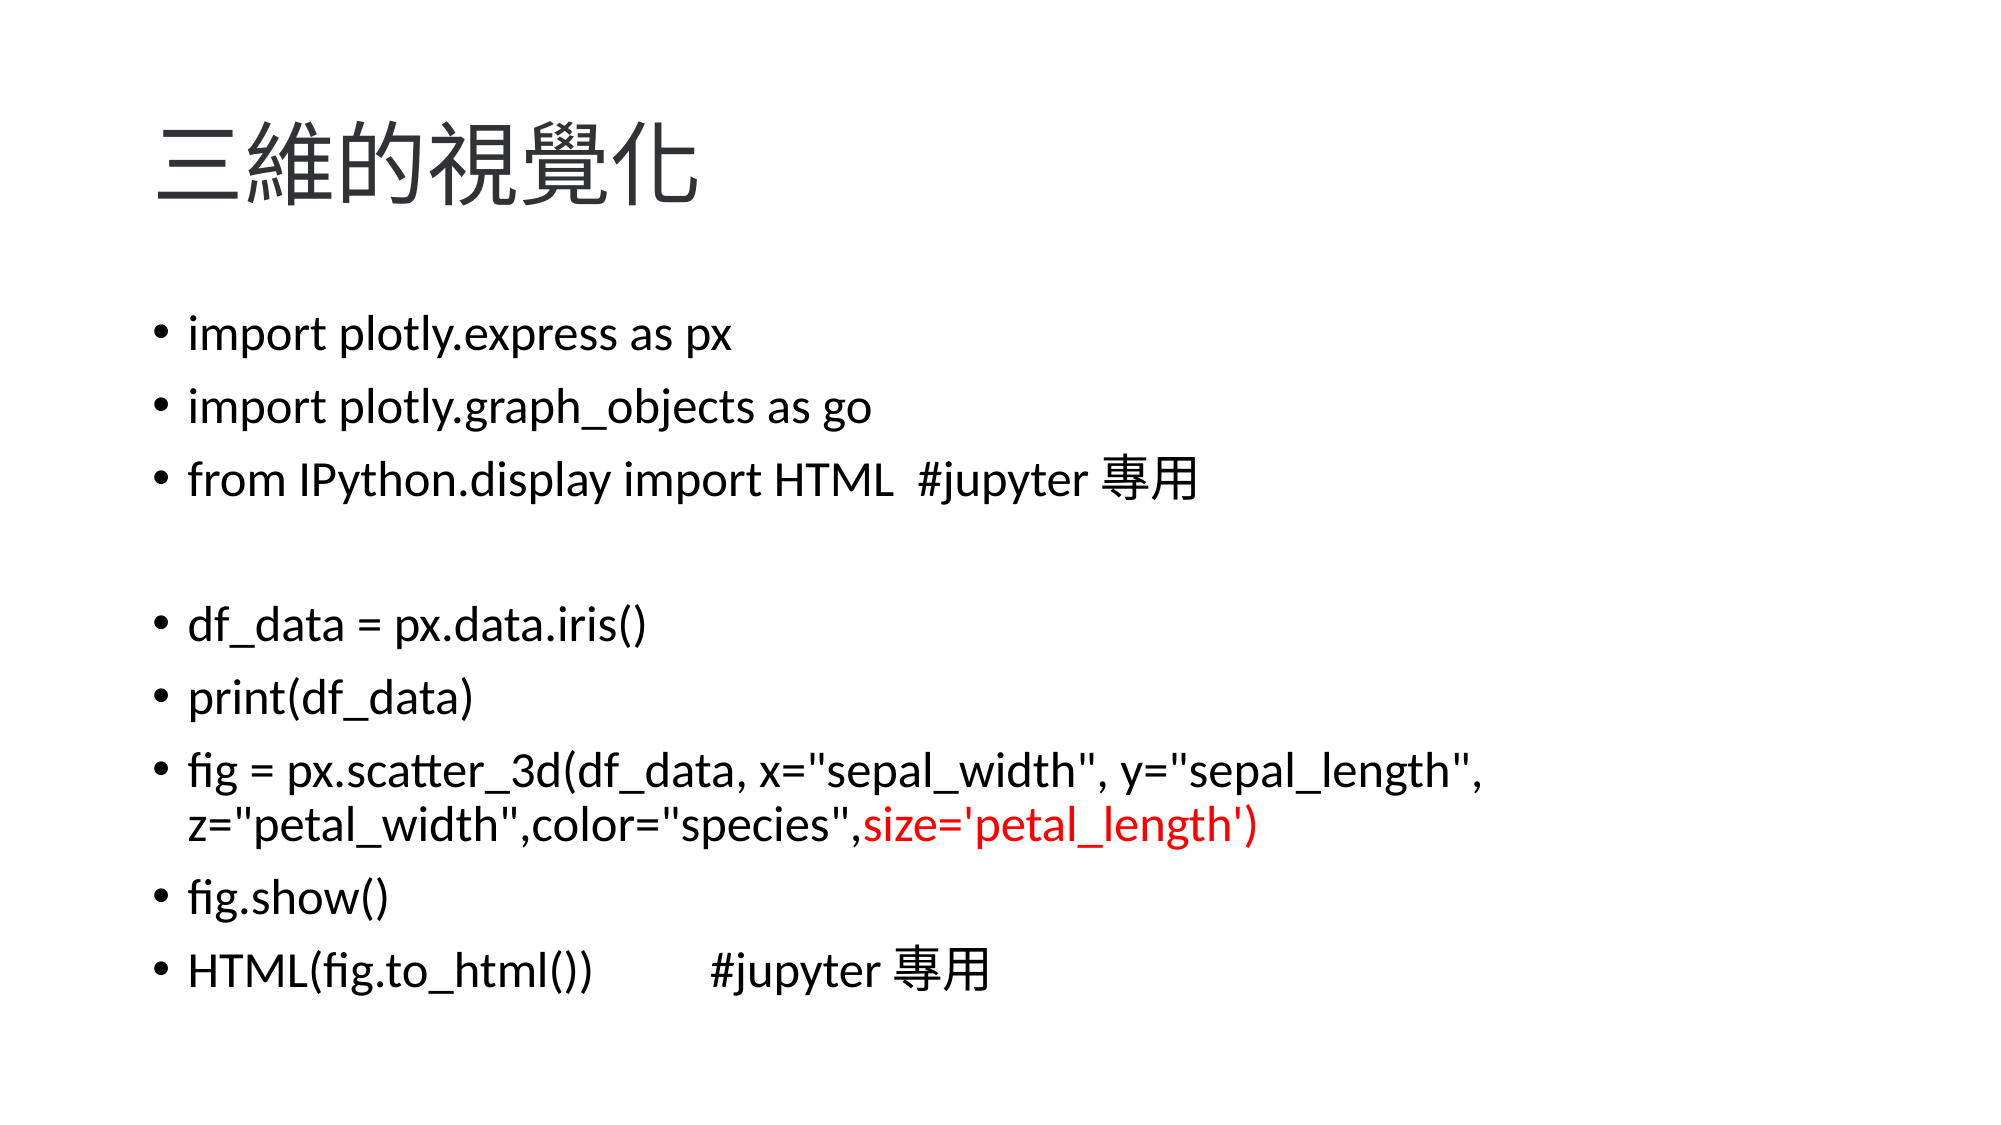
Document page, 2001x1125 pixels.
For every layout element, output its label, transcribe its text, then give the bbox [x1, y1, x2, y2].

title 三維的視覺化 [137, 59, 1863, 278]
list import plotly.express as px import plotly.graph_objects as go from IPython.display import HTML #jupyter專用 df_data = px.data.iris() print(df_data) fig = px.scatter_3d(df_data, x="sepal_width", y="sepal_length", z="petal_width",color="species",size='petal_length') fig.show() HTML(fig.to_html()) #jupyter專用 [137, 299, 1863, 1014]
